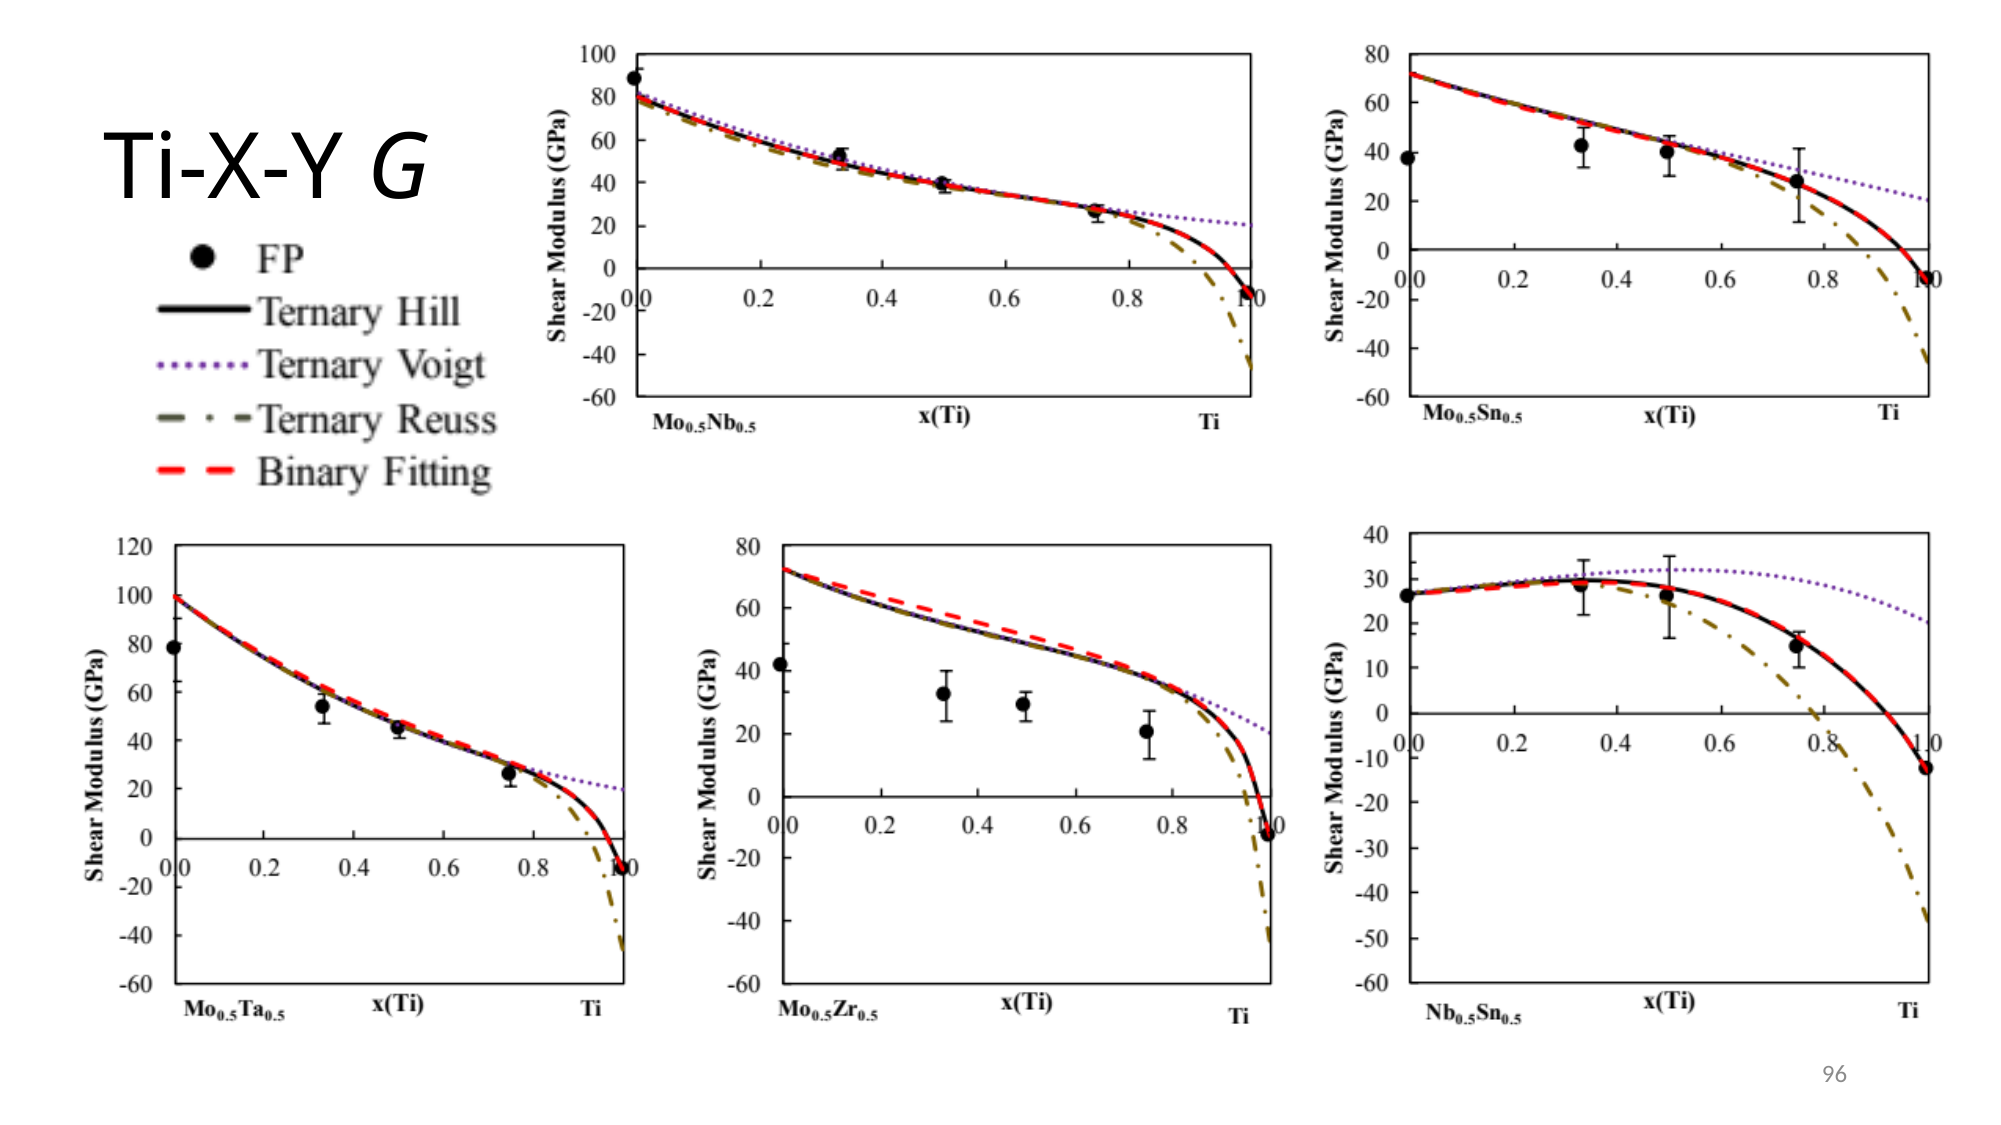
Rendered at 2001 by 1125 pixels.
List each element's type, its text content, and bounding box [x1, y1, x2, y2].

picture [140, 226, 504, 508]
picture [49, 507, 1971, 1043]
slide_number 96 [1412, 1042, 1863, 1103]
title Ti-X-Y G [89, 59, 513, 278]
picture [513, 28, 1971, 458]
